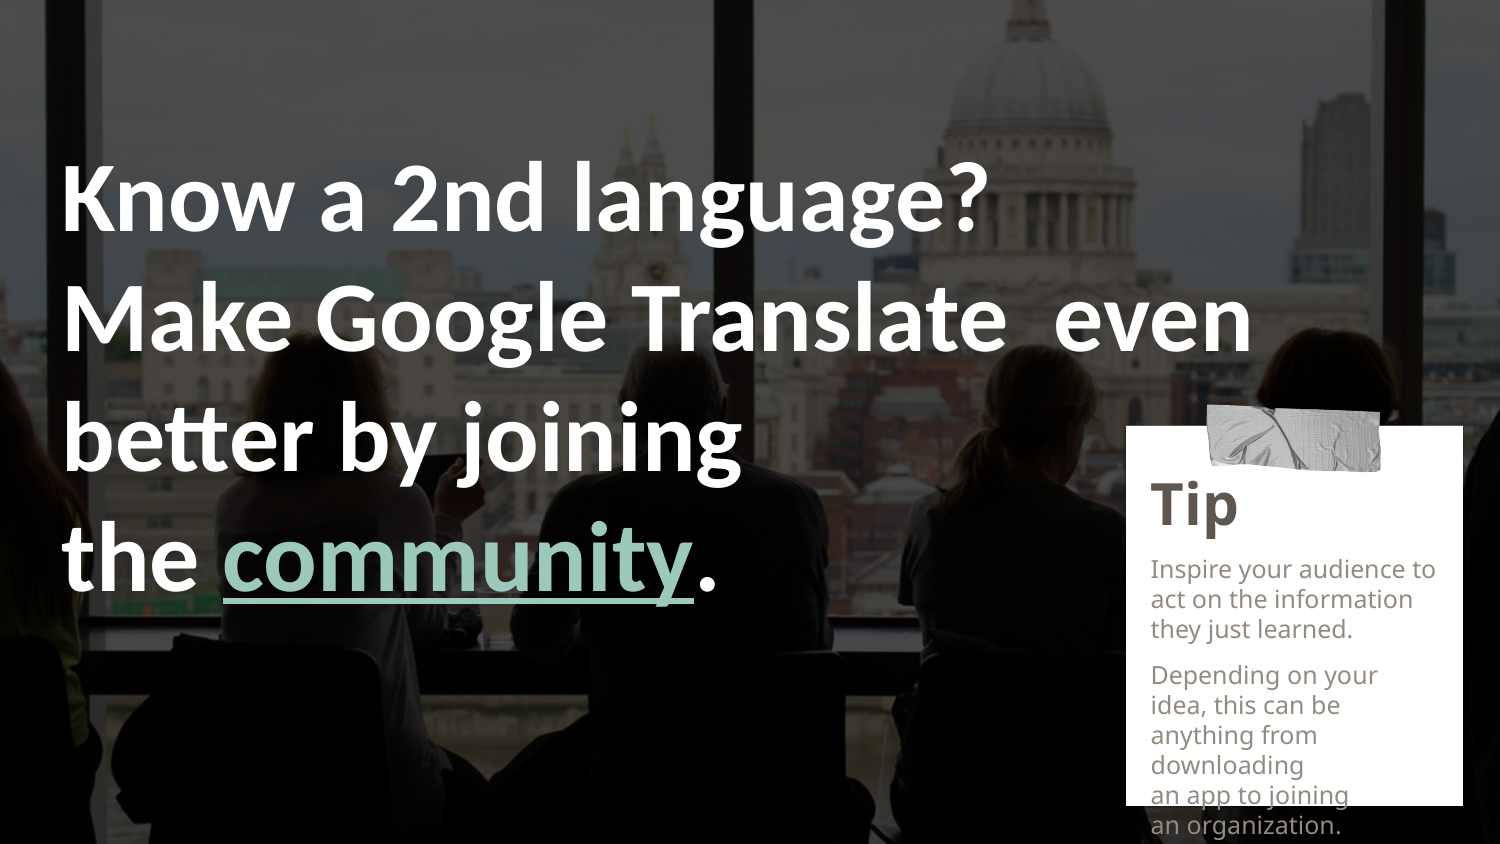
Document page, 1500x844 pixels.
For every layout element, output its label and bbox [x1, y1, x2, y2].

picture [0, 0, 1500, 844]
text_box [1112, 403, 1476, 821]
